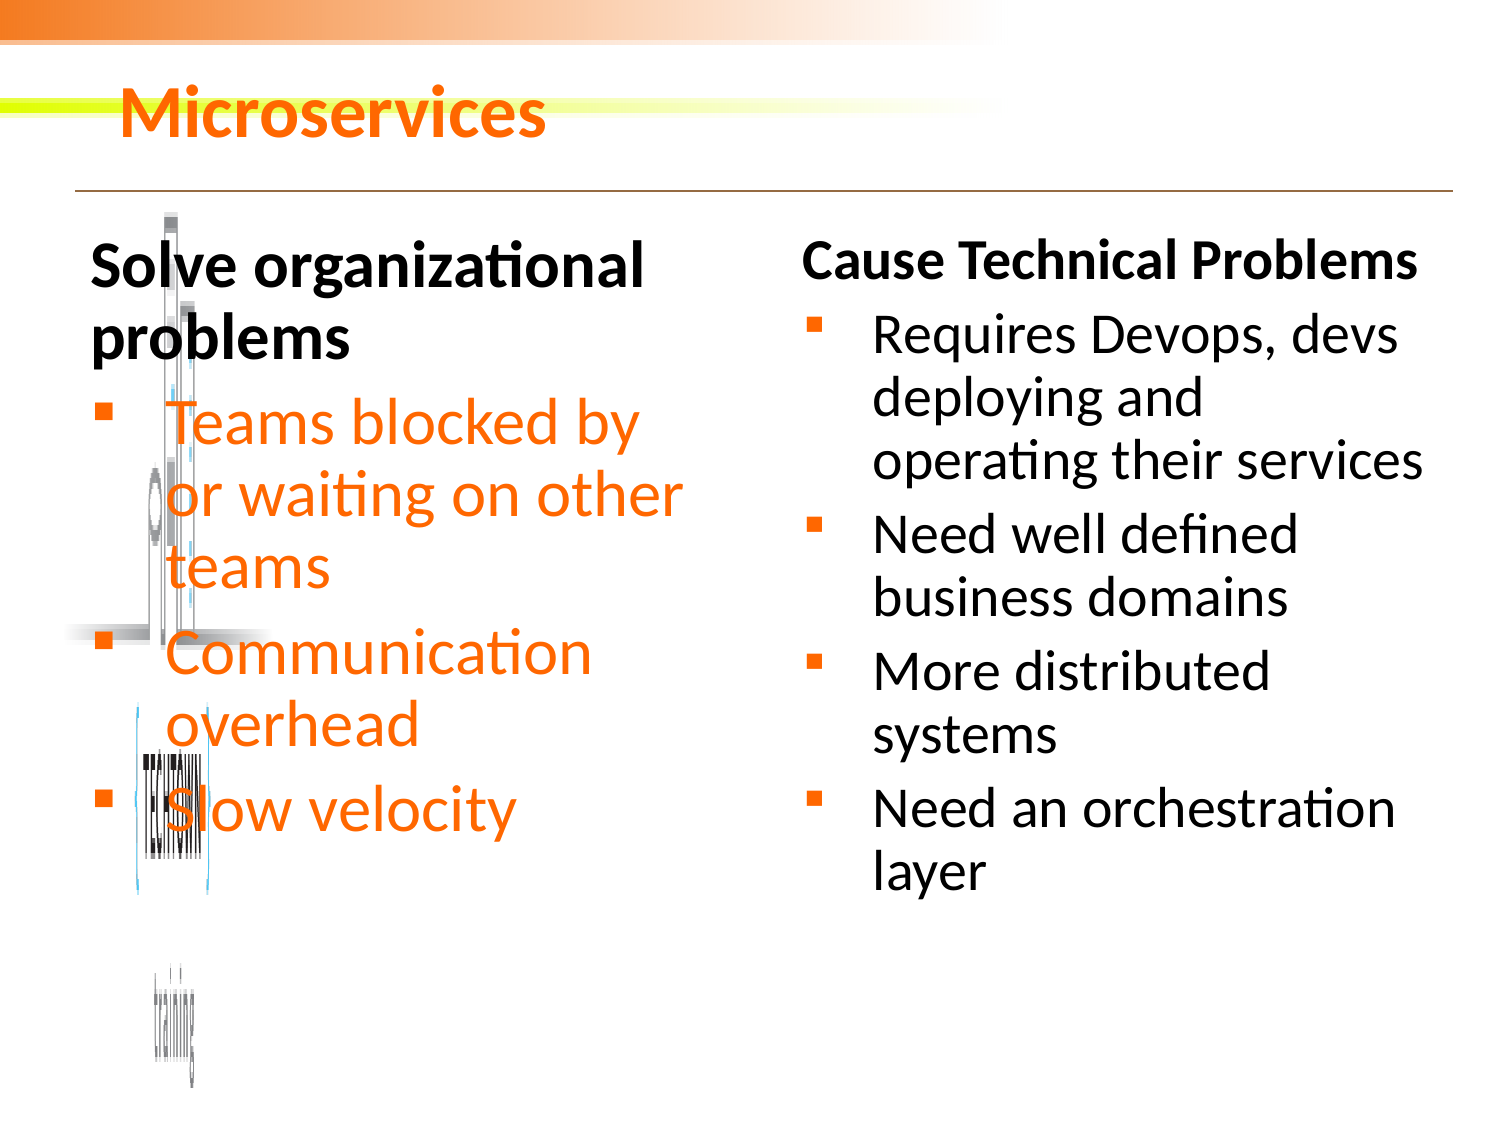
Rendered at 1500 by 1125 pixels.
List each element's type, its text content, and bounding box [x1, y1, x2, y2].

title Microservices [103, 4, 1397, 223]
list Solve organizational problems Teams blocked by or waiting on other teams Communication overhead Slow velocity [75, 222, 713, 1005]
picture [0, 0, 1500, 1125]
list Cause Technical Problems Requires Devops, devs deploying and operating their services Need well defined business domains More distributed systems Need an orchestration layer [787, 222, 1454, 1005]
